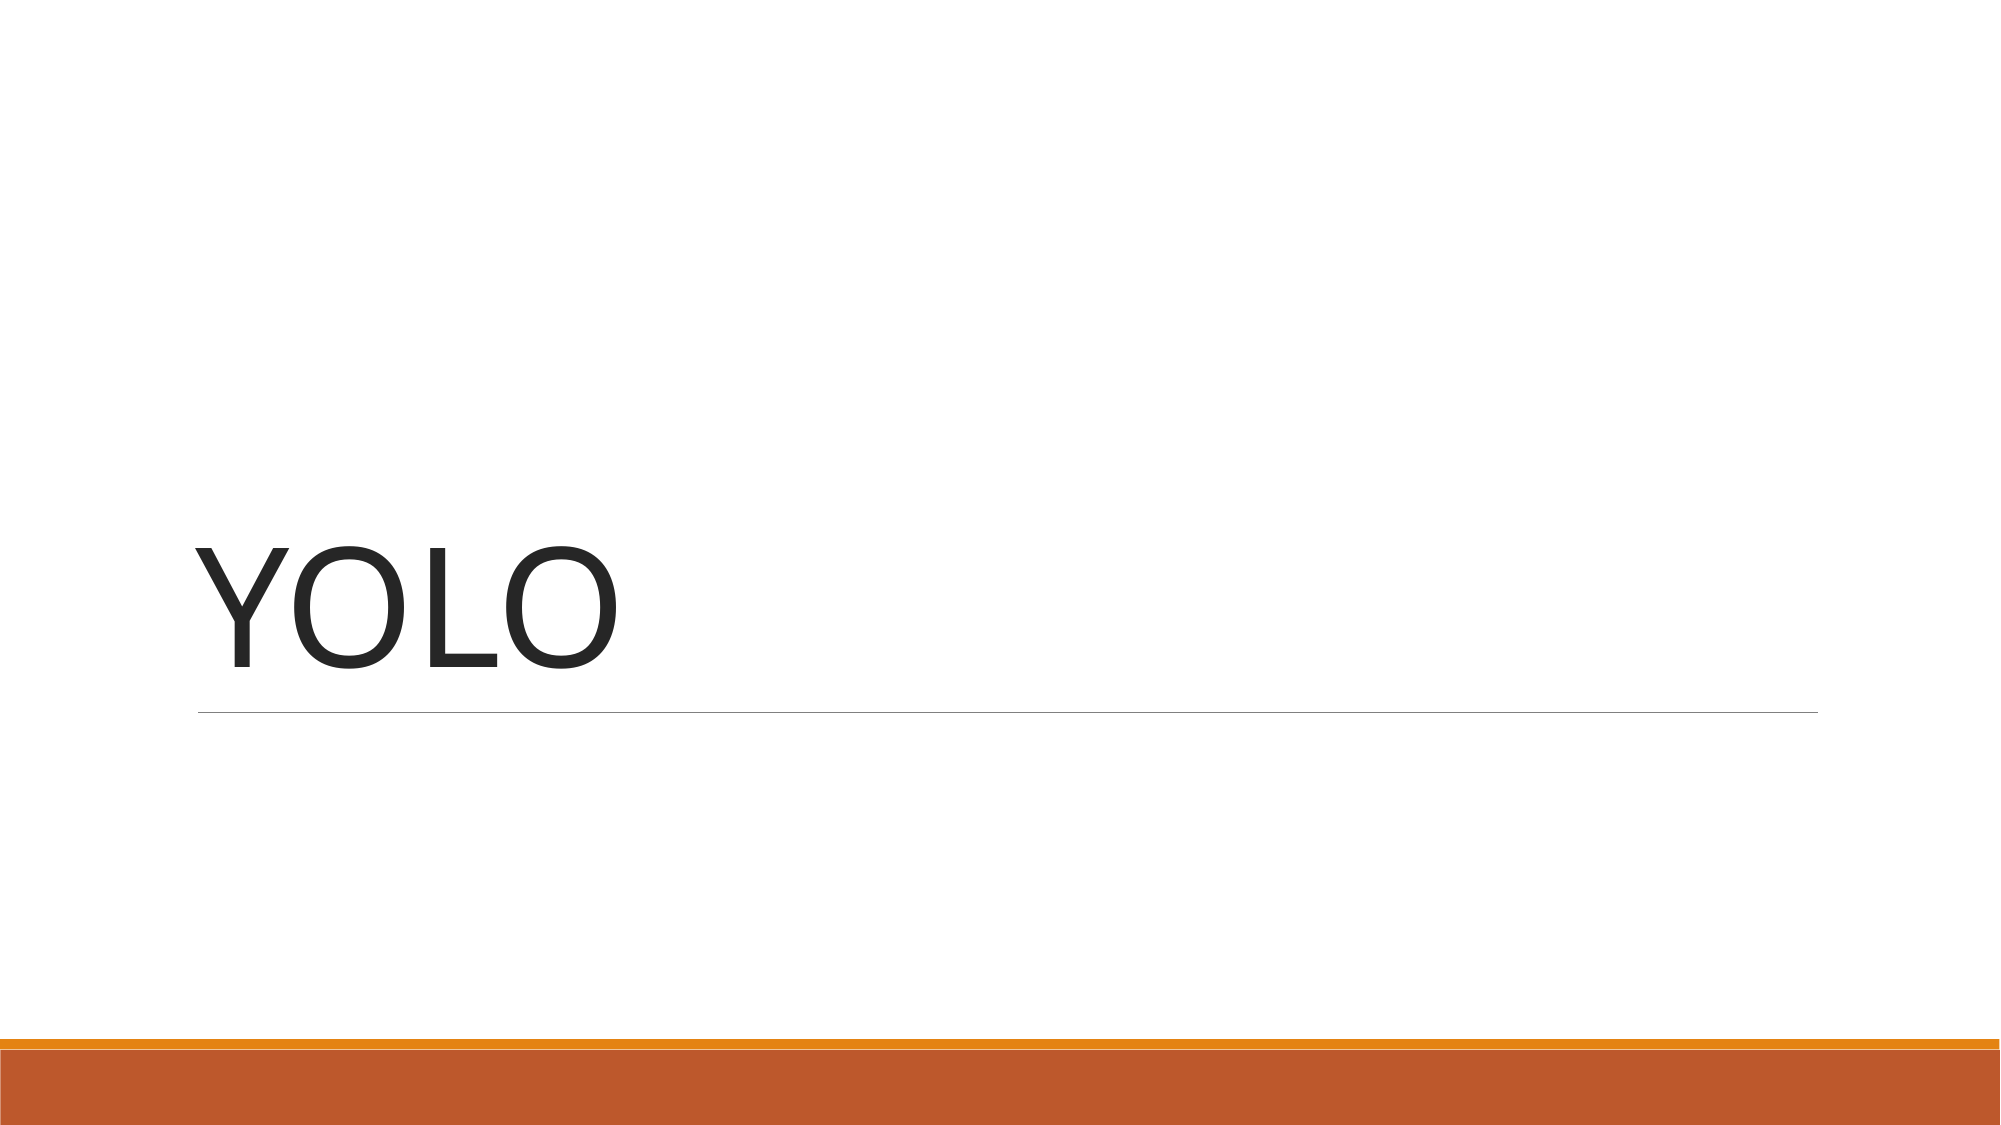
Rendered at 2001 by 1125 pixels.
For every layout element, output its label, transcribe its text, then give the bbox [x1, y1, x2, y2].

title YOLO [180, 124, 1830, 710]
